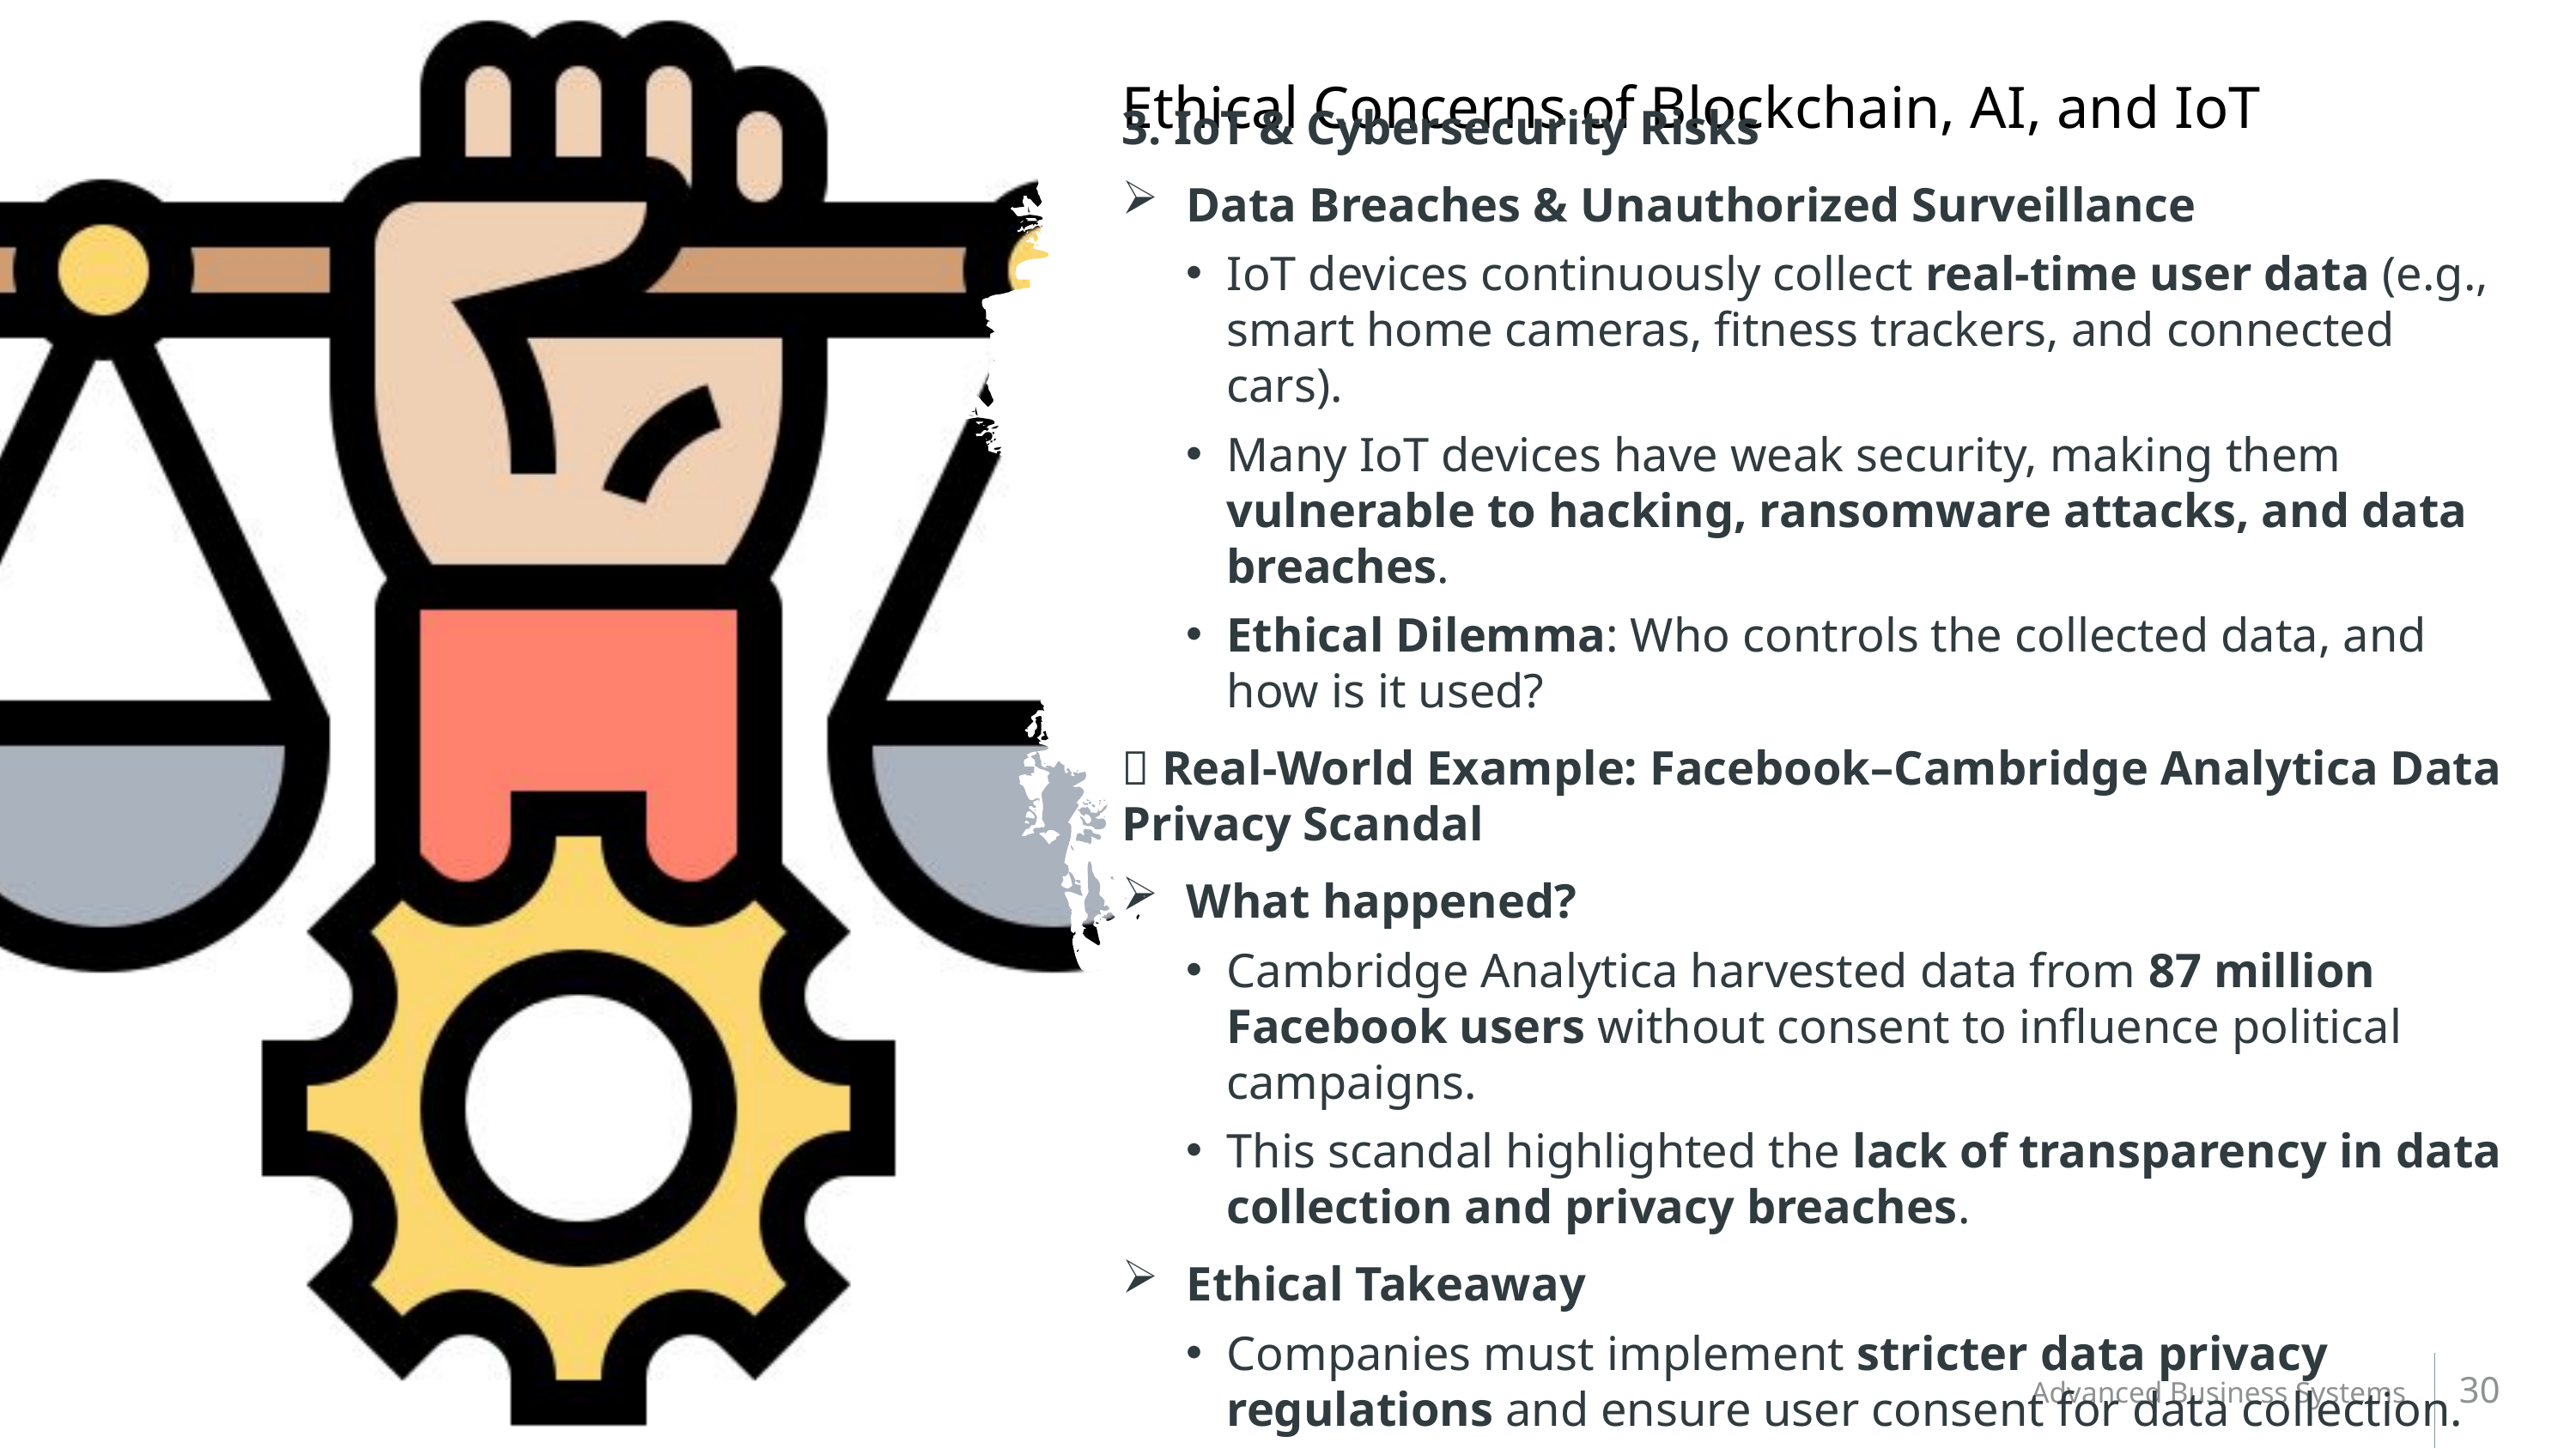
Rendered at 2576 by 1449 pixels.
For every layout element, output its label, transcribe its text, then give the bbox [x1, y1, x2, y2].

title Ethical Concerns of Blockchain, AI, and IoT [1159, 19, 2557, 148]
list 3. IoT & Cybersecurity Risks Data Breaches & Unauthorized Surveillance IoT devices continuously collect real-time user data (e.g., smart home cameras, fitness trackers, and connected cars). Many IoT devices have weak security, making them vulnerable to hacking, ransomware attacks, and data breaches. Ethical Dilemma: Who controls the collected data, and how is it used? 💡 Real-World Example: Facebook–Cambridge Analytica Data Privacy Scandal What happened? Cambridge Analytica harvested data from 87 million Facebook users without consent to influence political campaigns. This scandal highlighted the lack of transparency in data collection and privacy breaches. Ethical Takeaway Companies must implement stricter data privacy regulations and ensure user consent for data collection. [1159, 91, 2534, 1442]
picture [0, 0, 1159, 1449]
